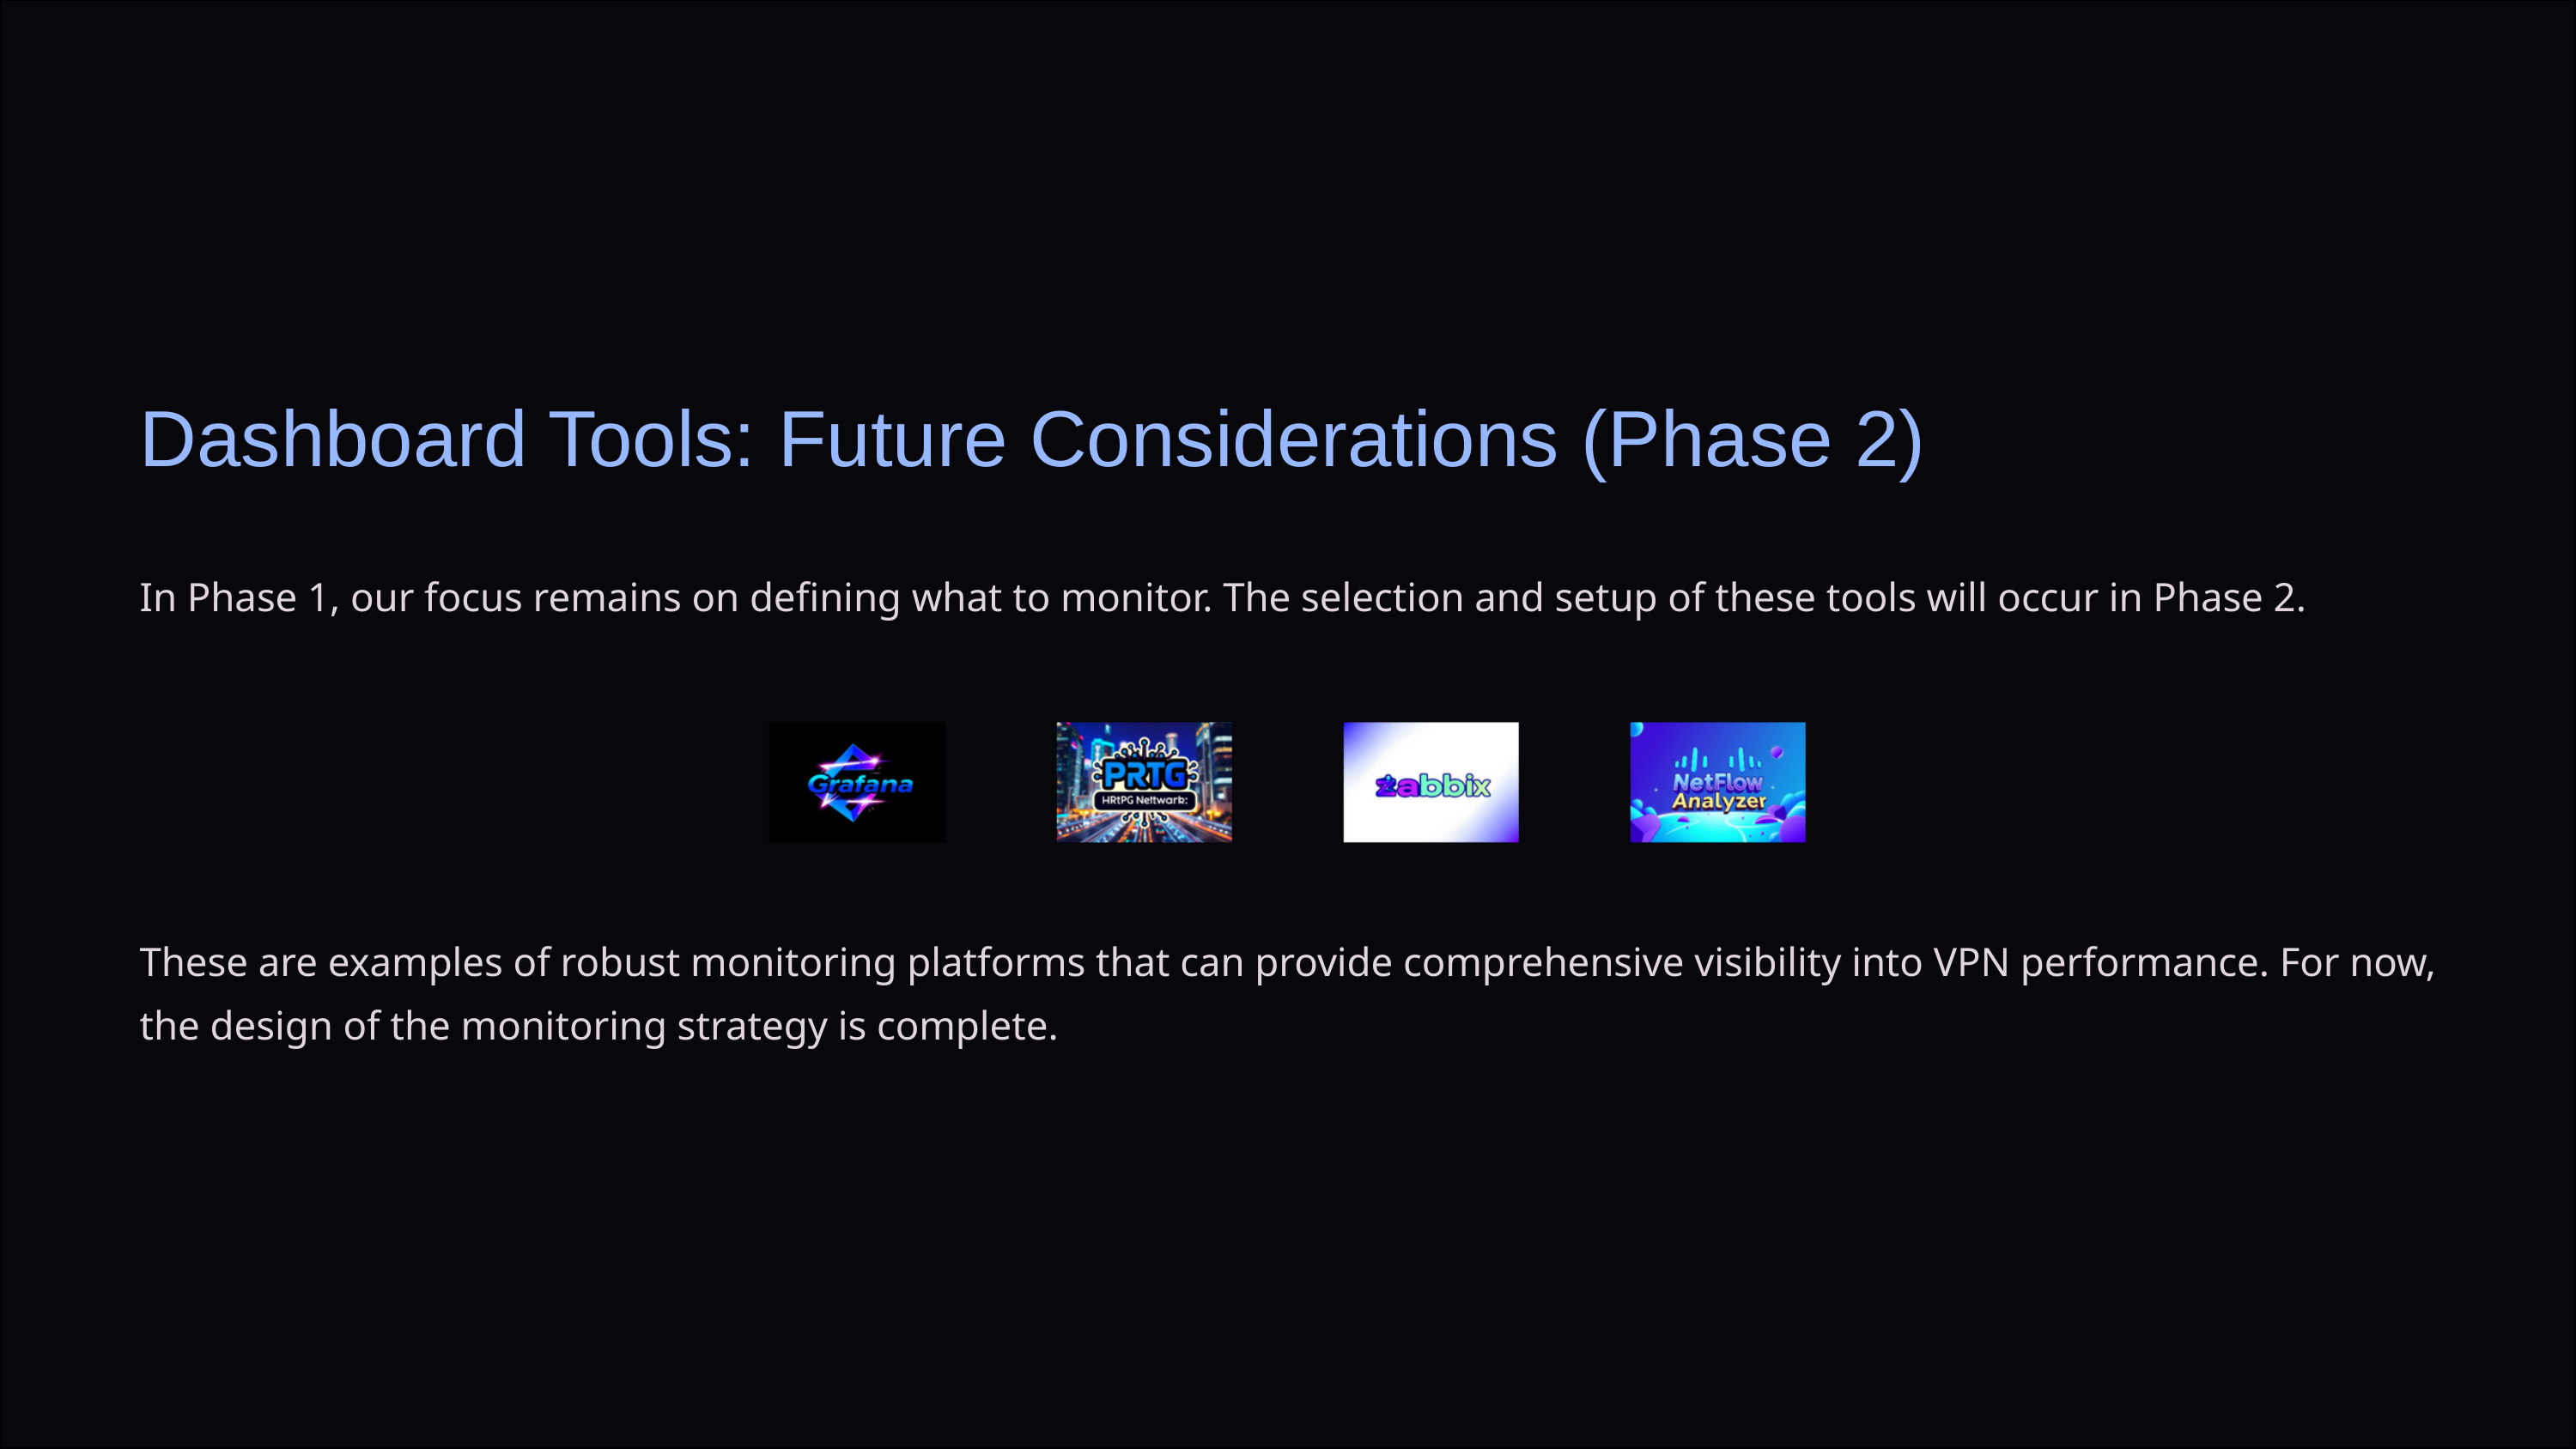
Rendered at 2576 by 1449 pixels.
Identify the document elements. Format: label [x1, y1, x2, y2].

text_box [1303, 701, 1559, 863]
text_box [729, 701, 986, 863]
text_box [0, 0, 2576, 1449]
text_box [1590, 701, 1847, 863]
text_box [1017, 701, 1273, 863]
